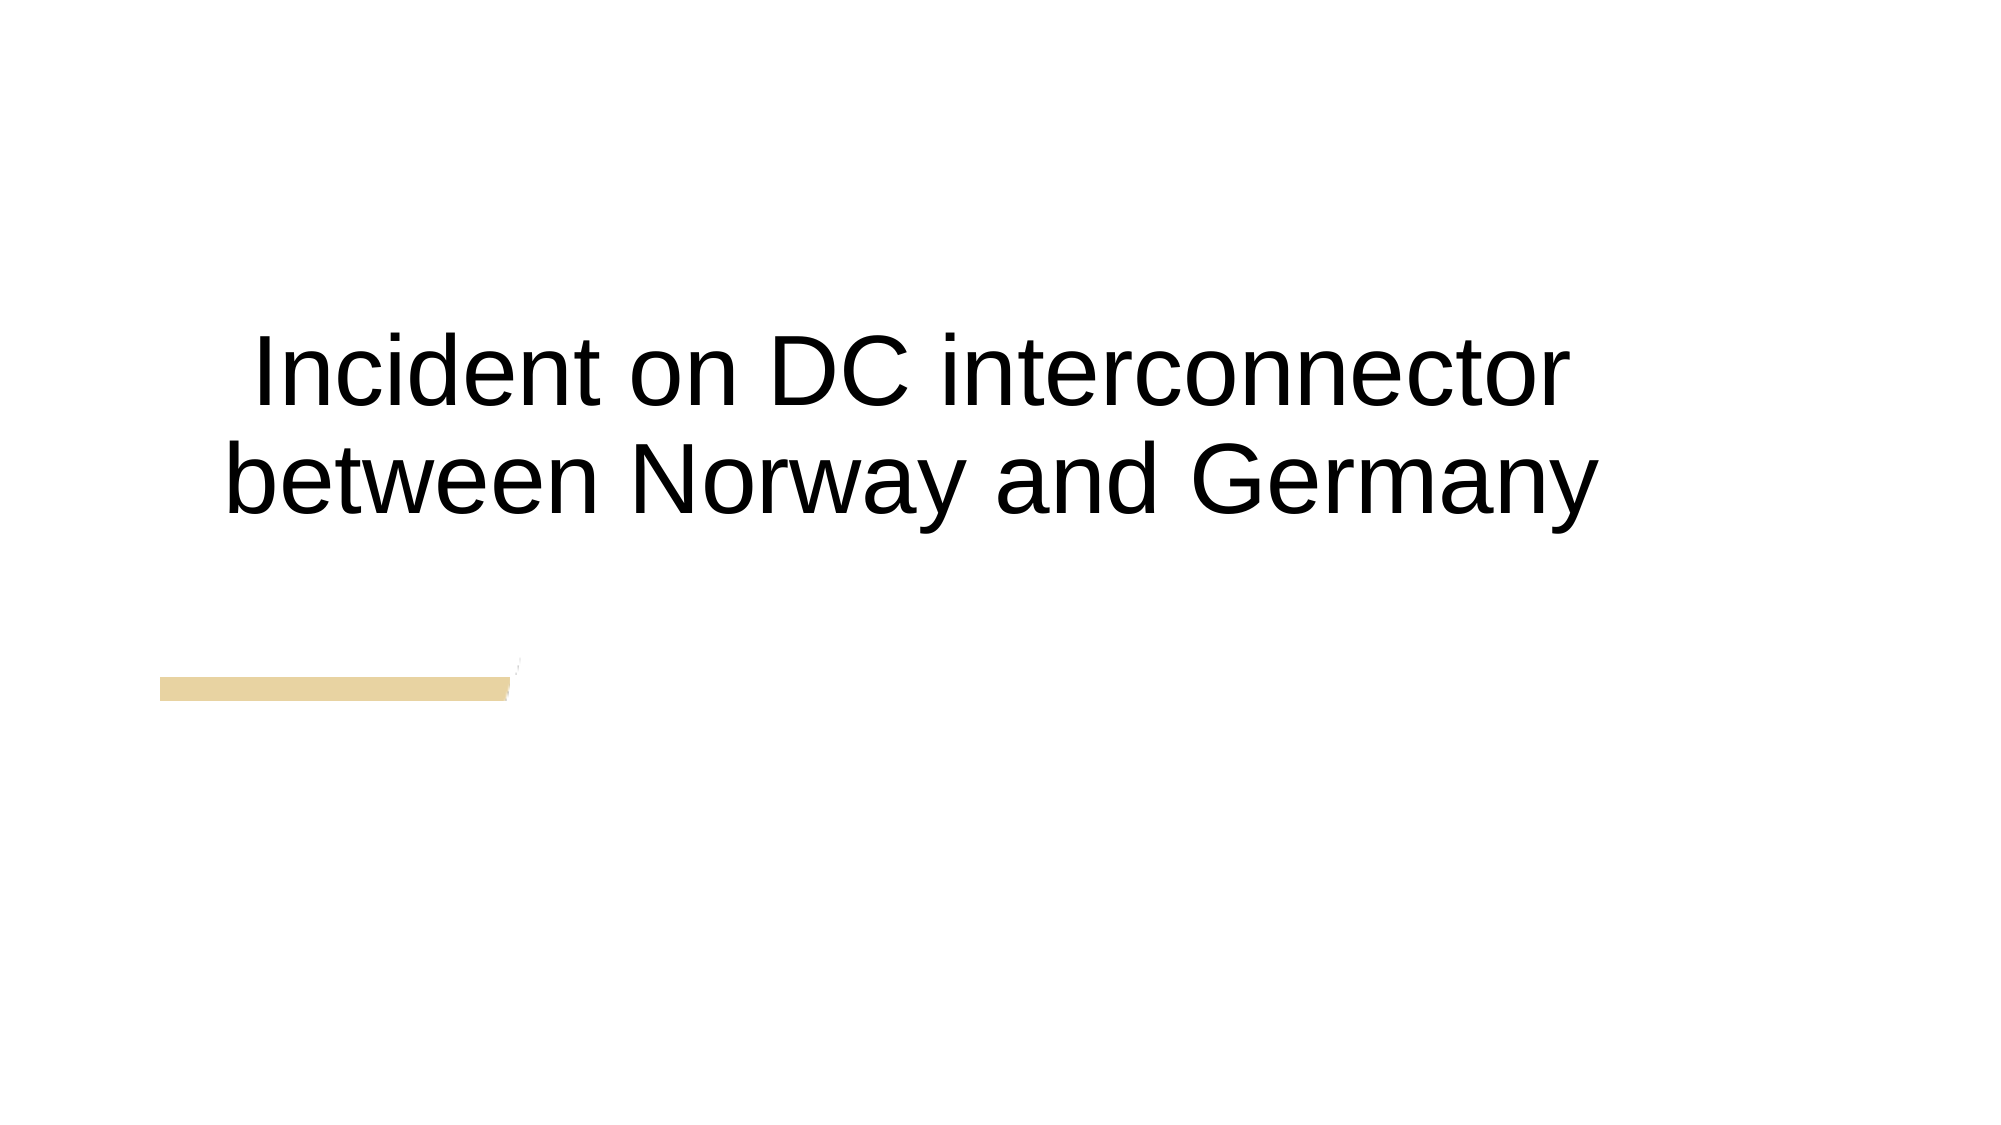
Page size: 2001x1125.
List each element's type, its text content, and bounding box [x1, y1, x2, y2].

list Incident on DC interconnector between Norway and Germany [149, 312, 1675, 563]
